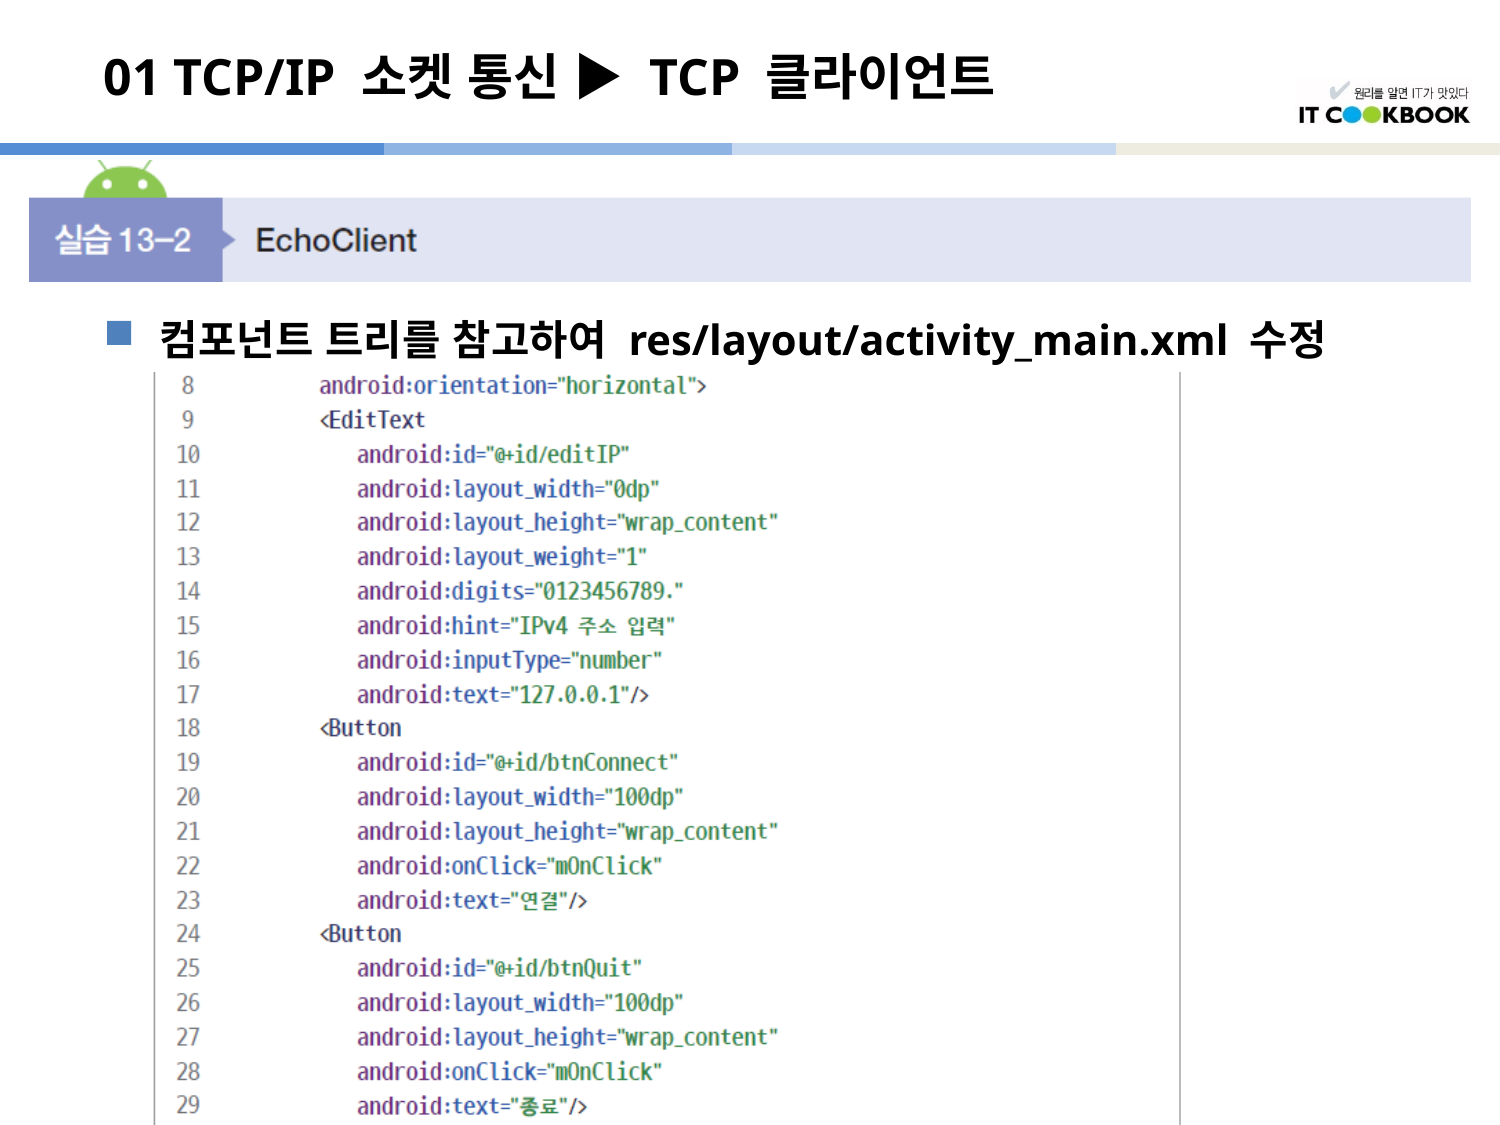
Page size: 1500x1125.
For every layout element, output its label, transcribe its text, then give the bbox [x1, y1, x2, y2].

picture [147, 371, 1185, 1125]
title 01 TCP/IP 소켓 통신 ▶ TCP 클라이언트 [88, 30, 1330, 121]
picture [29, 160, 1471, 282]
picture [1295, 78, 1473, 125]
list 컴포넌트 트리를 참고하여 res/layout/activity_main.xml 수정 [88, 290, 1436, 1083]
